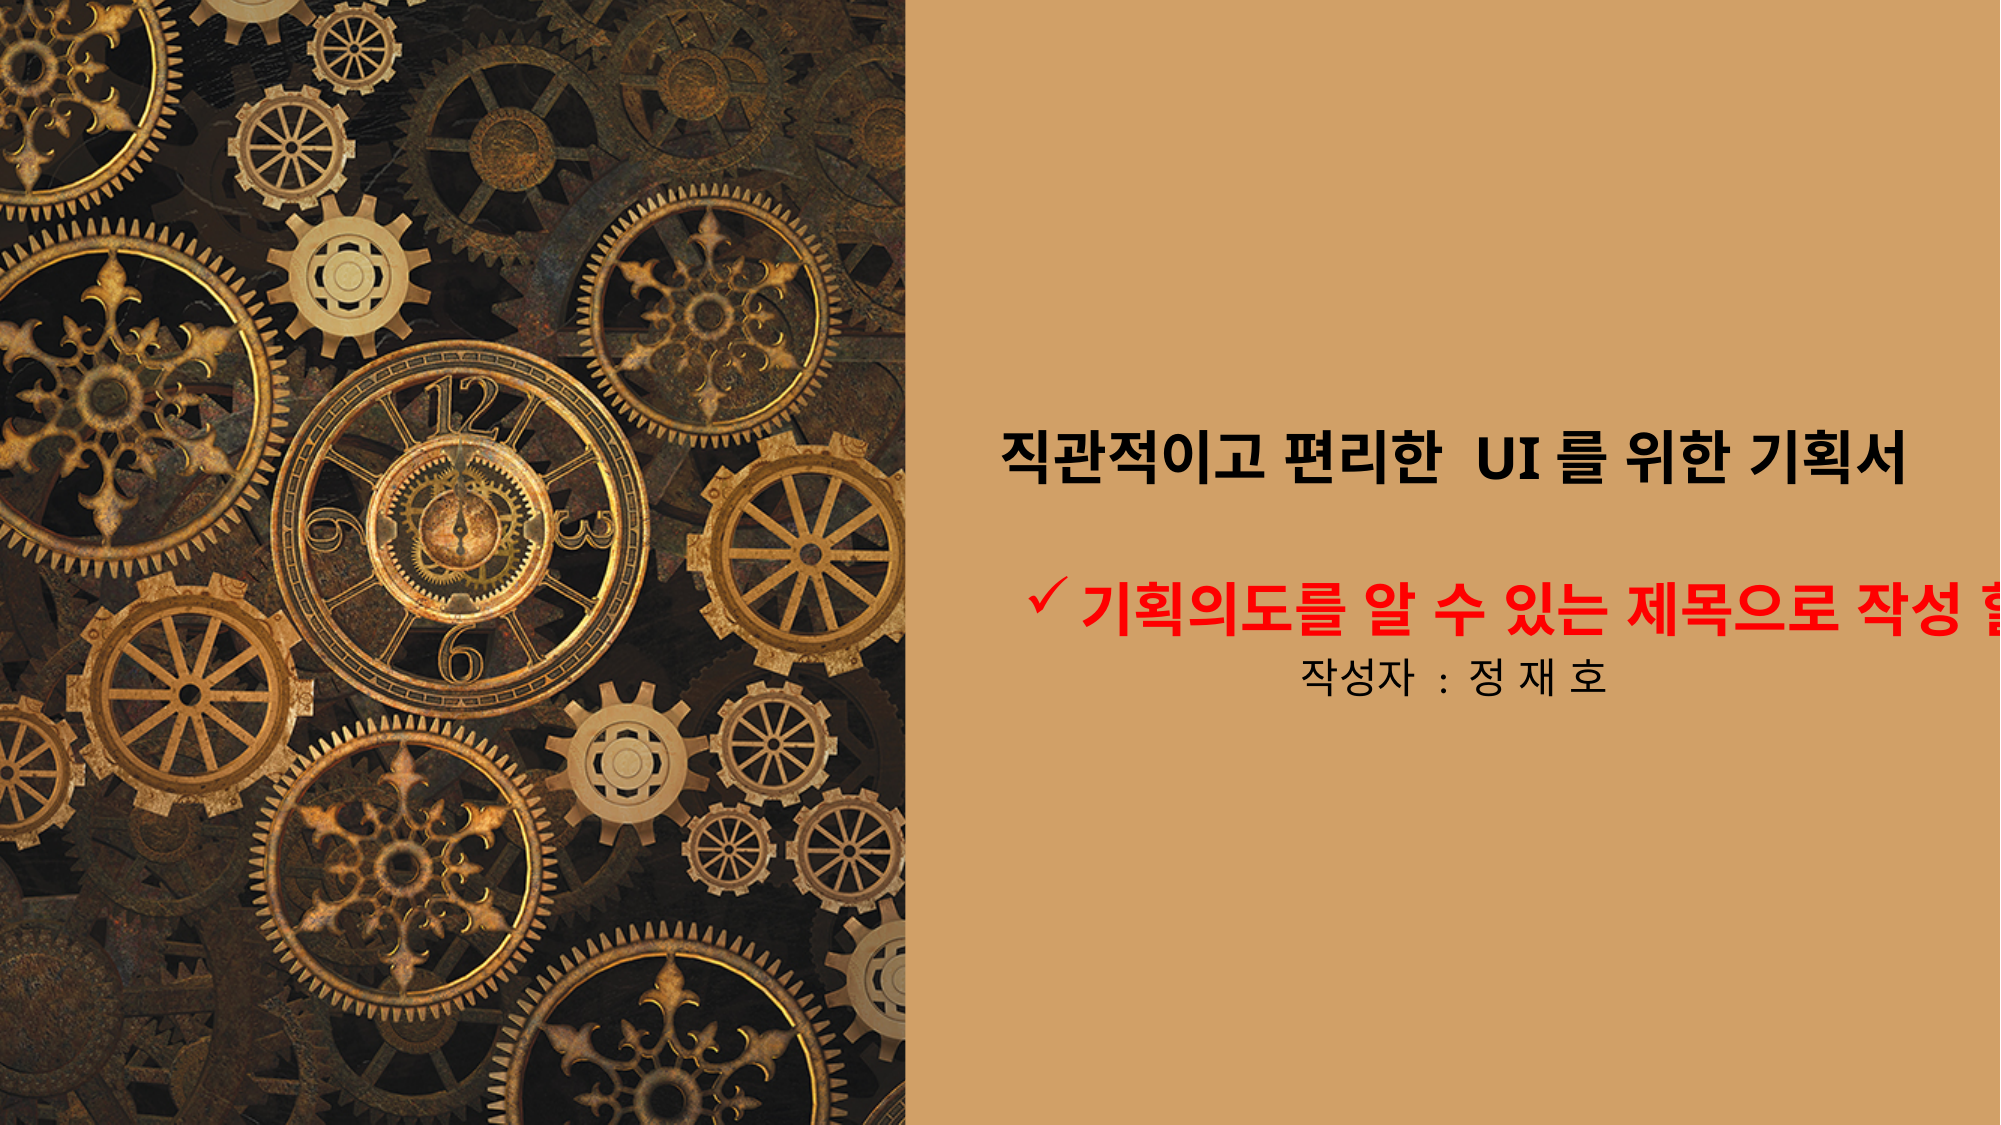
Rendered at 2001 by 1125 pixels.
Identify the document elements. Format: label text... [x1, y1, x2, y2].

title 직관적이고 편리한 UI를 위한 기획서 [917, 310, 1991, 567]
text_box 기획의도를 알 수 있는 제목으로 작성 할 것! [1008, 530, 2000, 650]
picture [0, 0, 906, 1125]
list 작성자 : 정 재 호 [1116, 650, 1792, 735]
